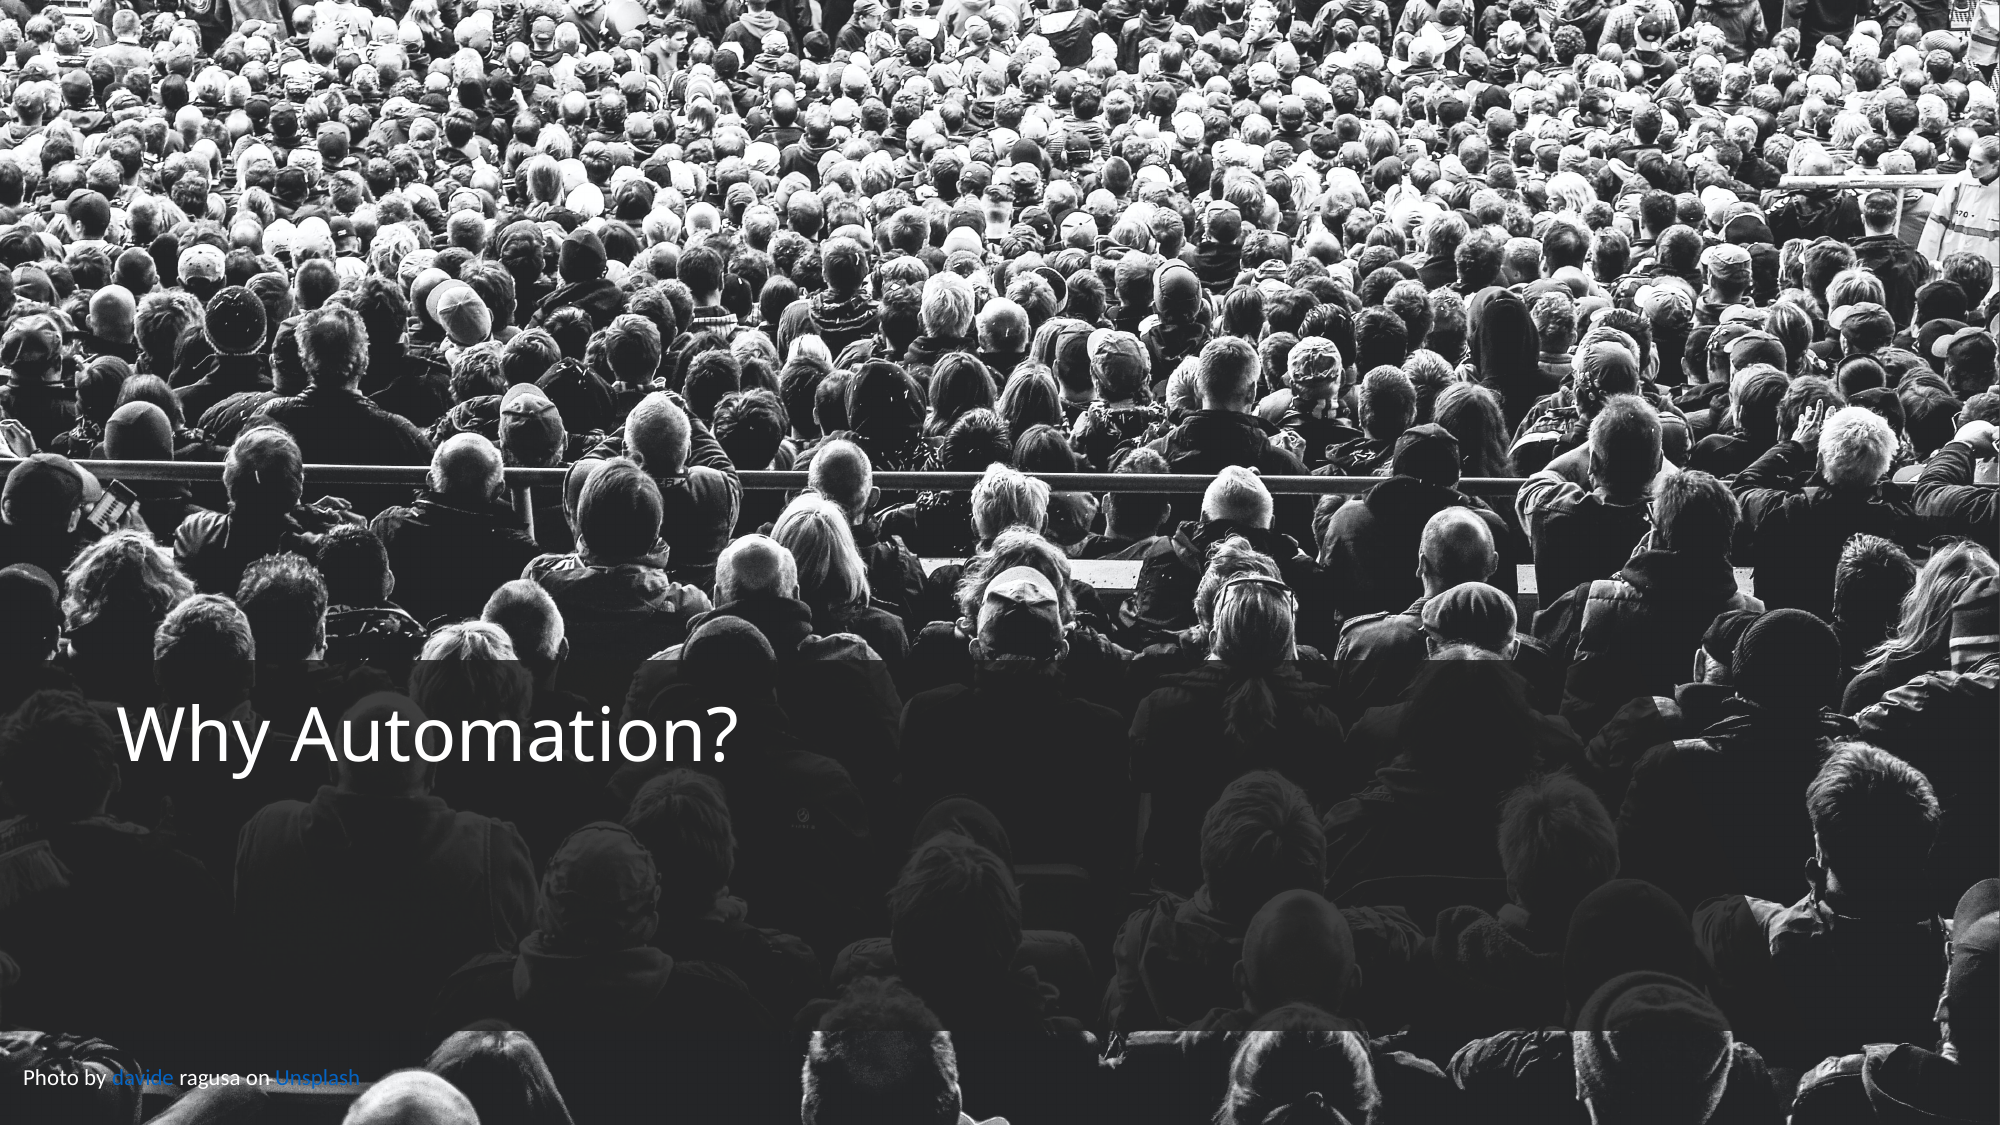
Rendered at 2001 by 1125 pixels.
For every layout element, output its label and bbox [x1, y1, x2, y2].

list [0, 0, 2000, 1125]
